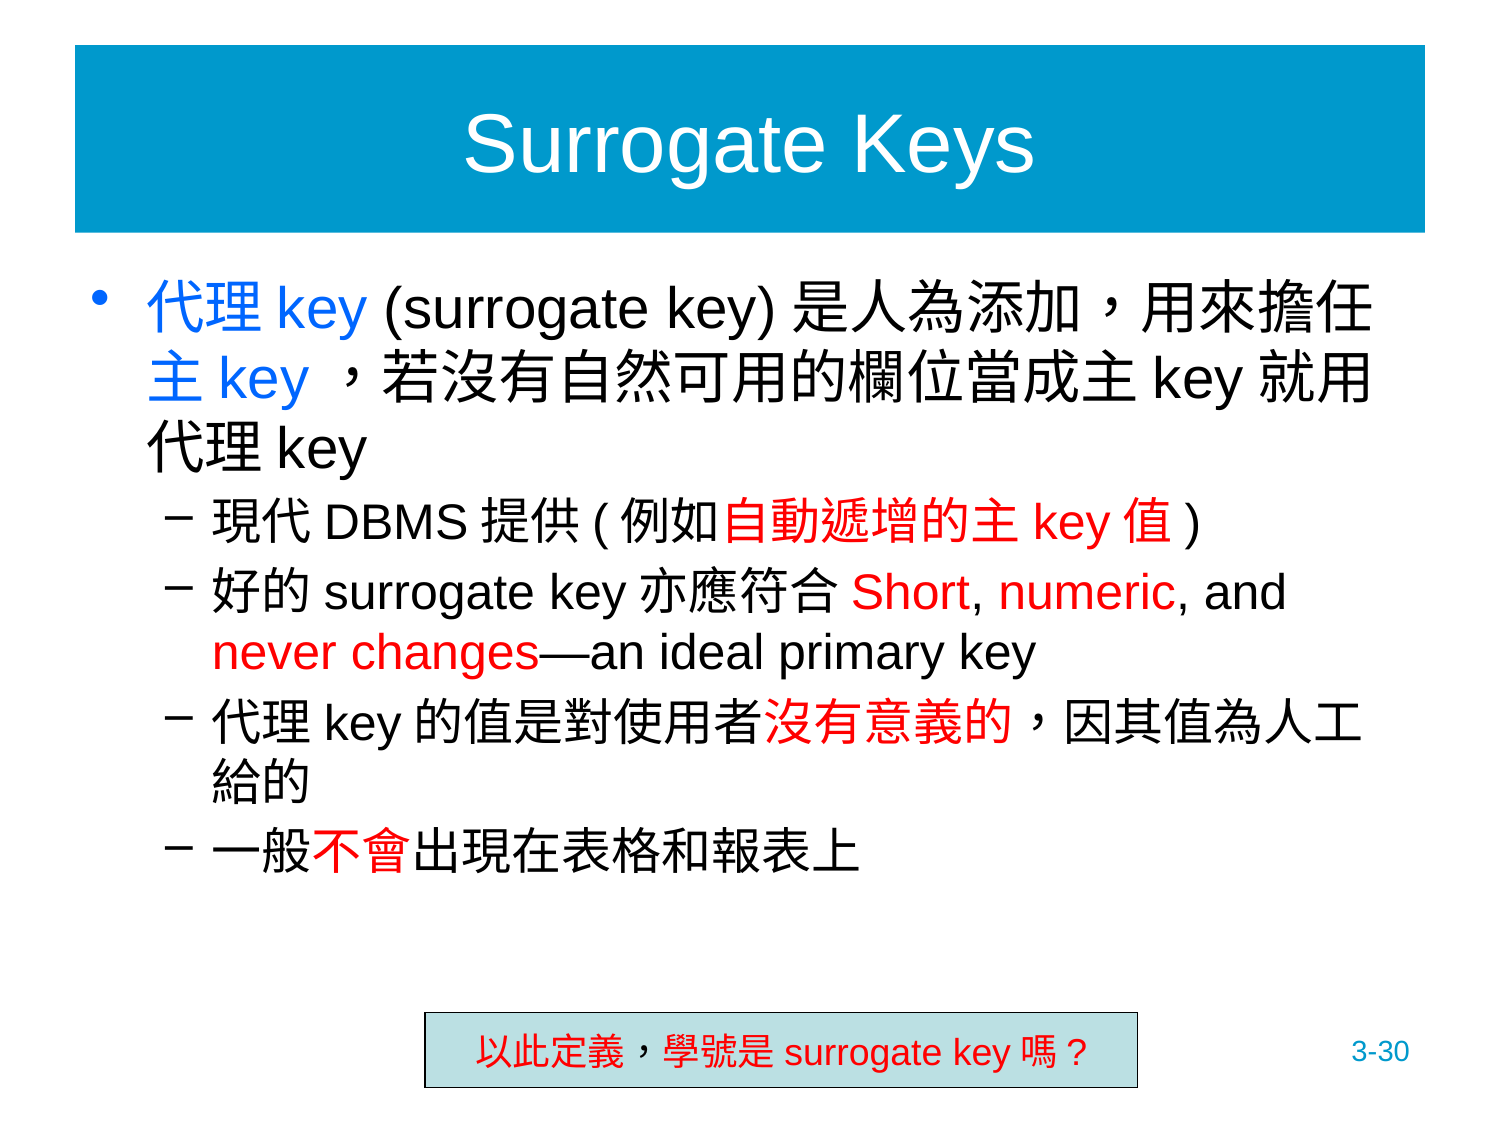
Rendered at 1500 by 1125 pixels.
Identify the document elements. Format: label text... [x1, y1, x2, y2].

text_box 以此定義，學號是surrogate key嗎? [425, 1012, 1138, 1088]
list 代理key (surrogate key)是人為添加，用來擔任主key，若沒有自然可用的欄位當成主key就用代理key 現代DBMS提供(例如自動遞增的主key值) 好的surrogate key亦應符合Short, numeric, and never changes—an ideal primary key 代理key的值是對使用者沒有意義的，因其值為人工給的 一般不會出現在表格和報表上 [75, 262, 1425, 1005]
title Surrogate Keys [75, 45, 1425, 233]
slide_number 3-30 [1074, 1024, 1426, 1104]
